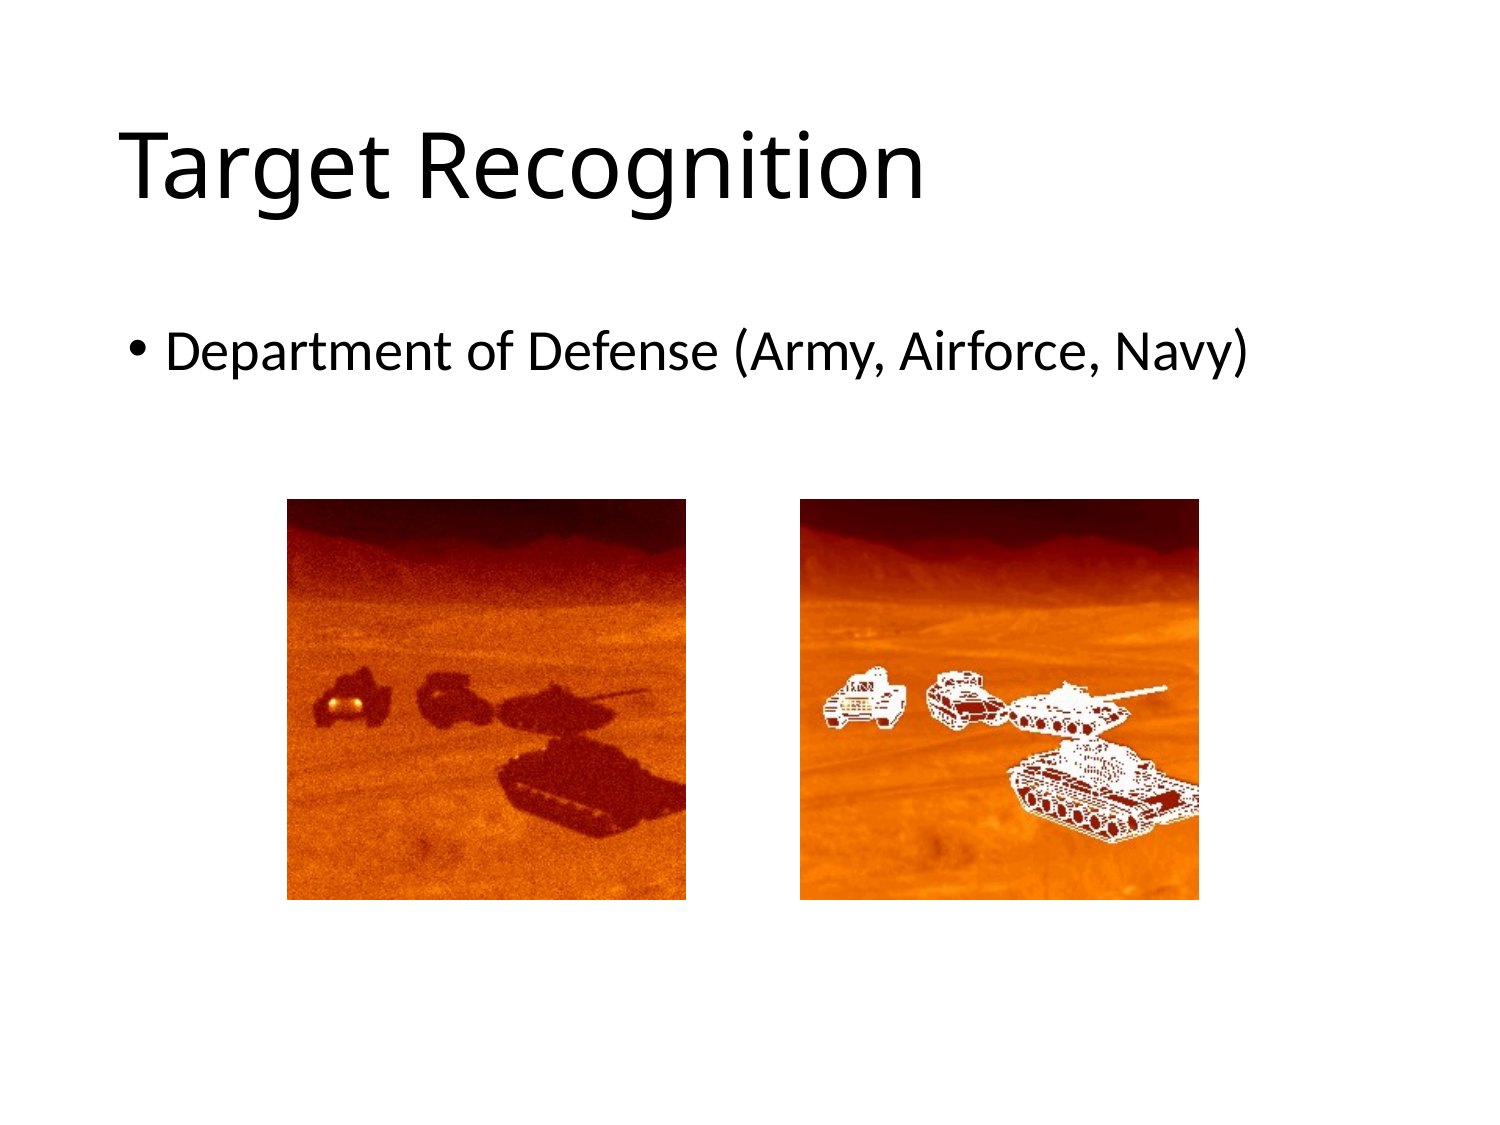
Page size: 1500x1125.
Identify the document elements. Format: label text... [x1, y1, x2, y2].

text_box Department of Defense (Army, Airforce, Navy) [112, 312, 1388, 1000]
picture [799, 499, 1199, 900]
title Target Recognition [103, 59, 1397, 278]
picture [287, 499, 686, 900]
